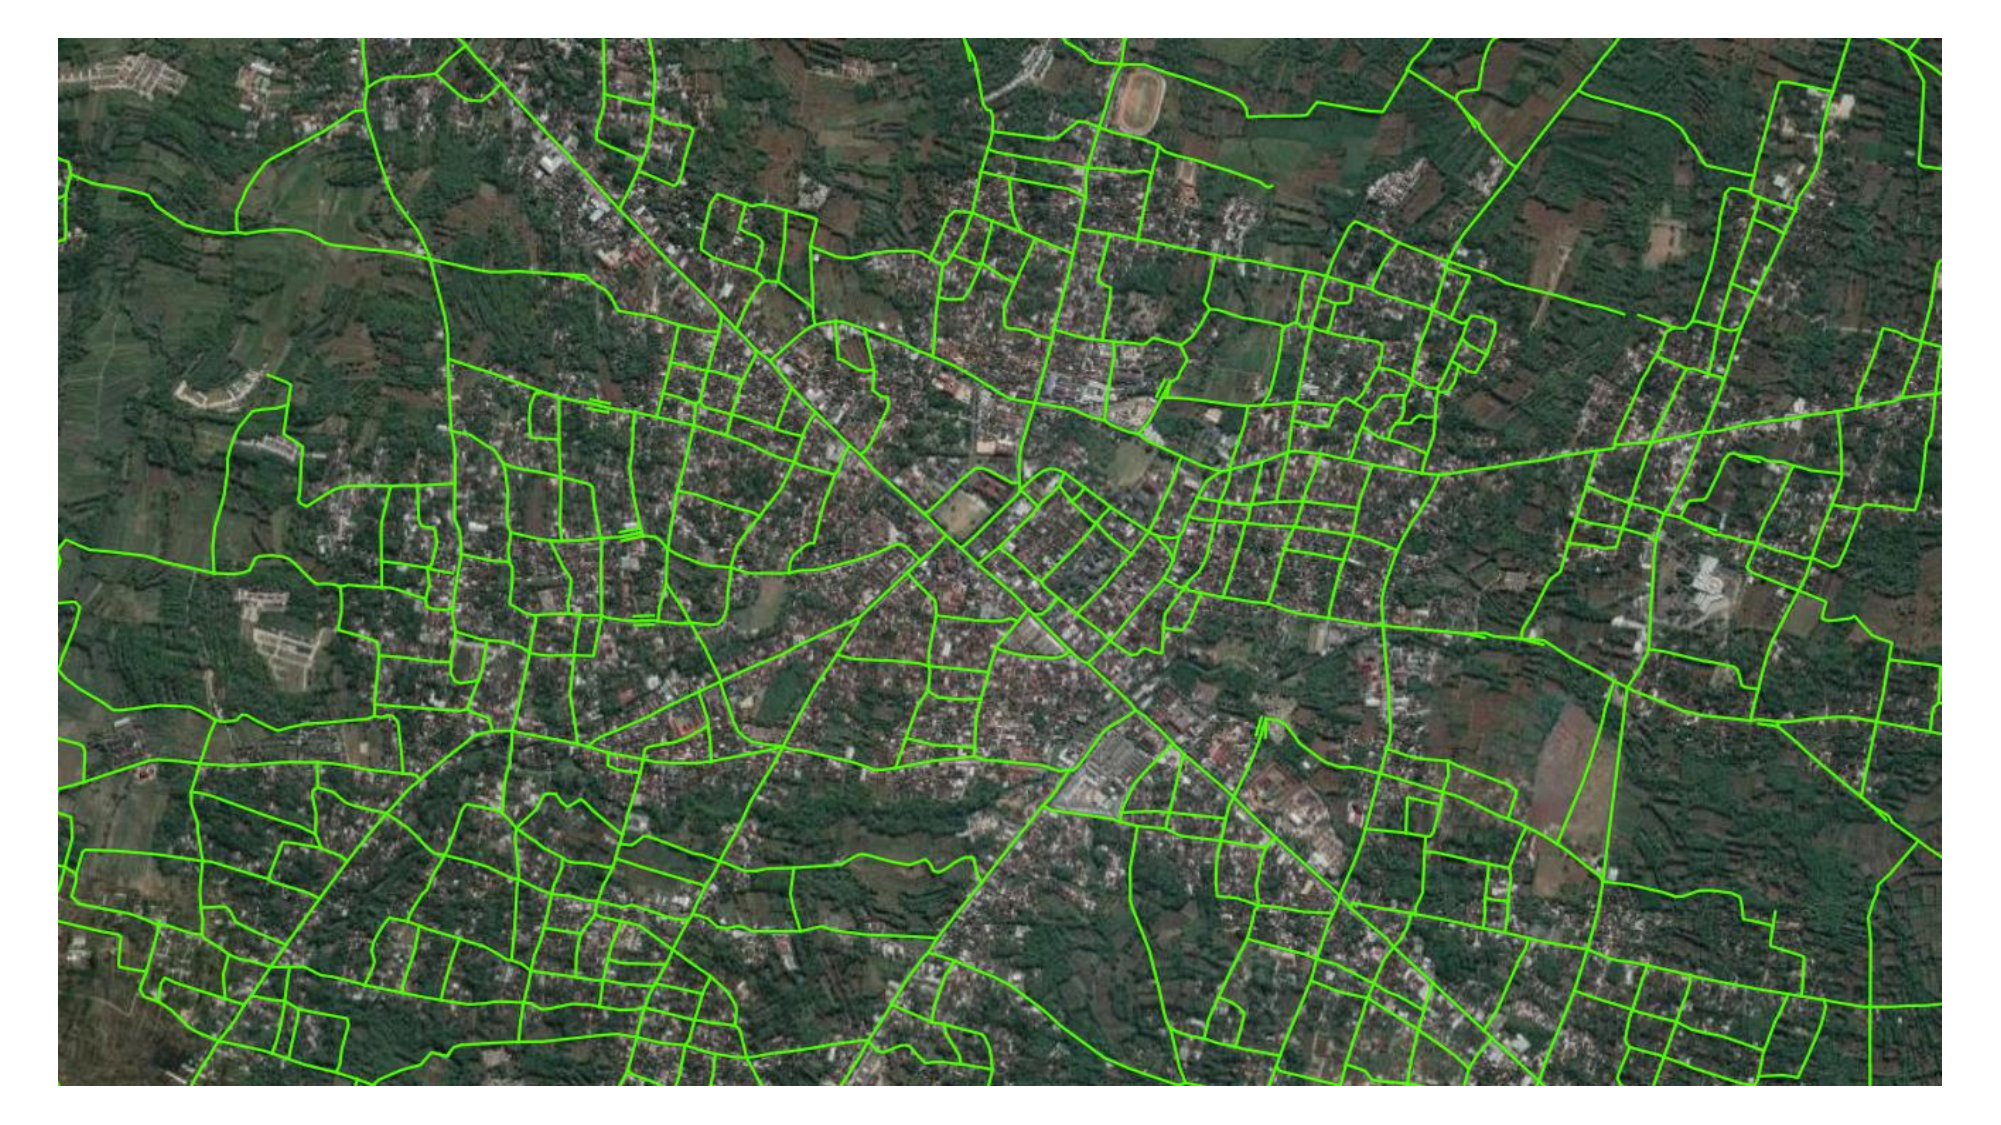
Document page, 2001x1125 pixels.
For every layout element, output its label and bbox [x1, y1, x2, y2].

picture [58, 38, 1942, 1086]
